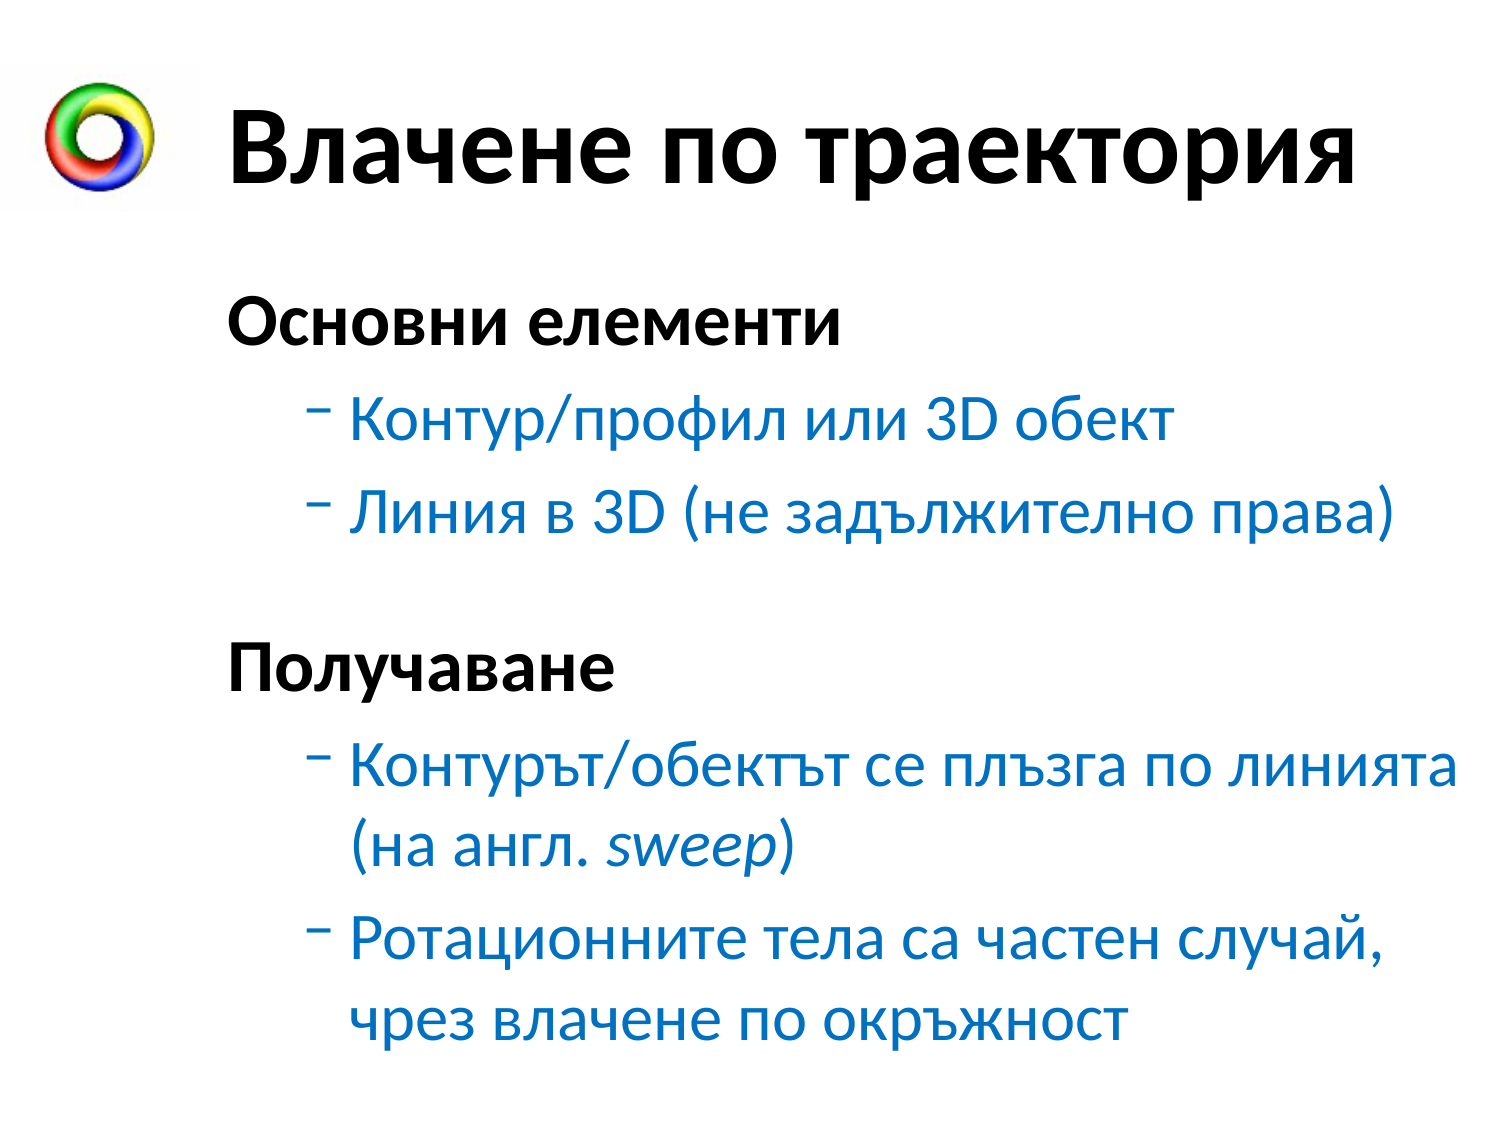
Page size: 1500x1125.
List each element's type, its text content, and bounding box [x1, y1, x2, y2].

title Влачене по траектория [212, 45, 1500, 233]
picture [0, 63, 200, 212]
list Основни елементи Контур/профил или 3D обект Линия в 3D (не задължително права) Получаване Контурът/обектът се плъзга по линията (на англ. sweep) Ротационните тела са частен случай, чрез влачене по окръжност [212, 262, 1500, 1100]
